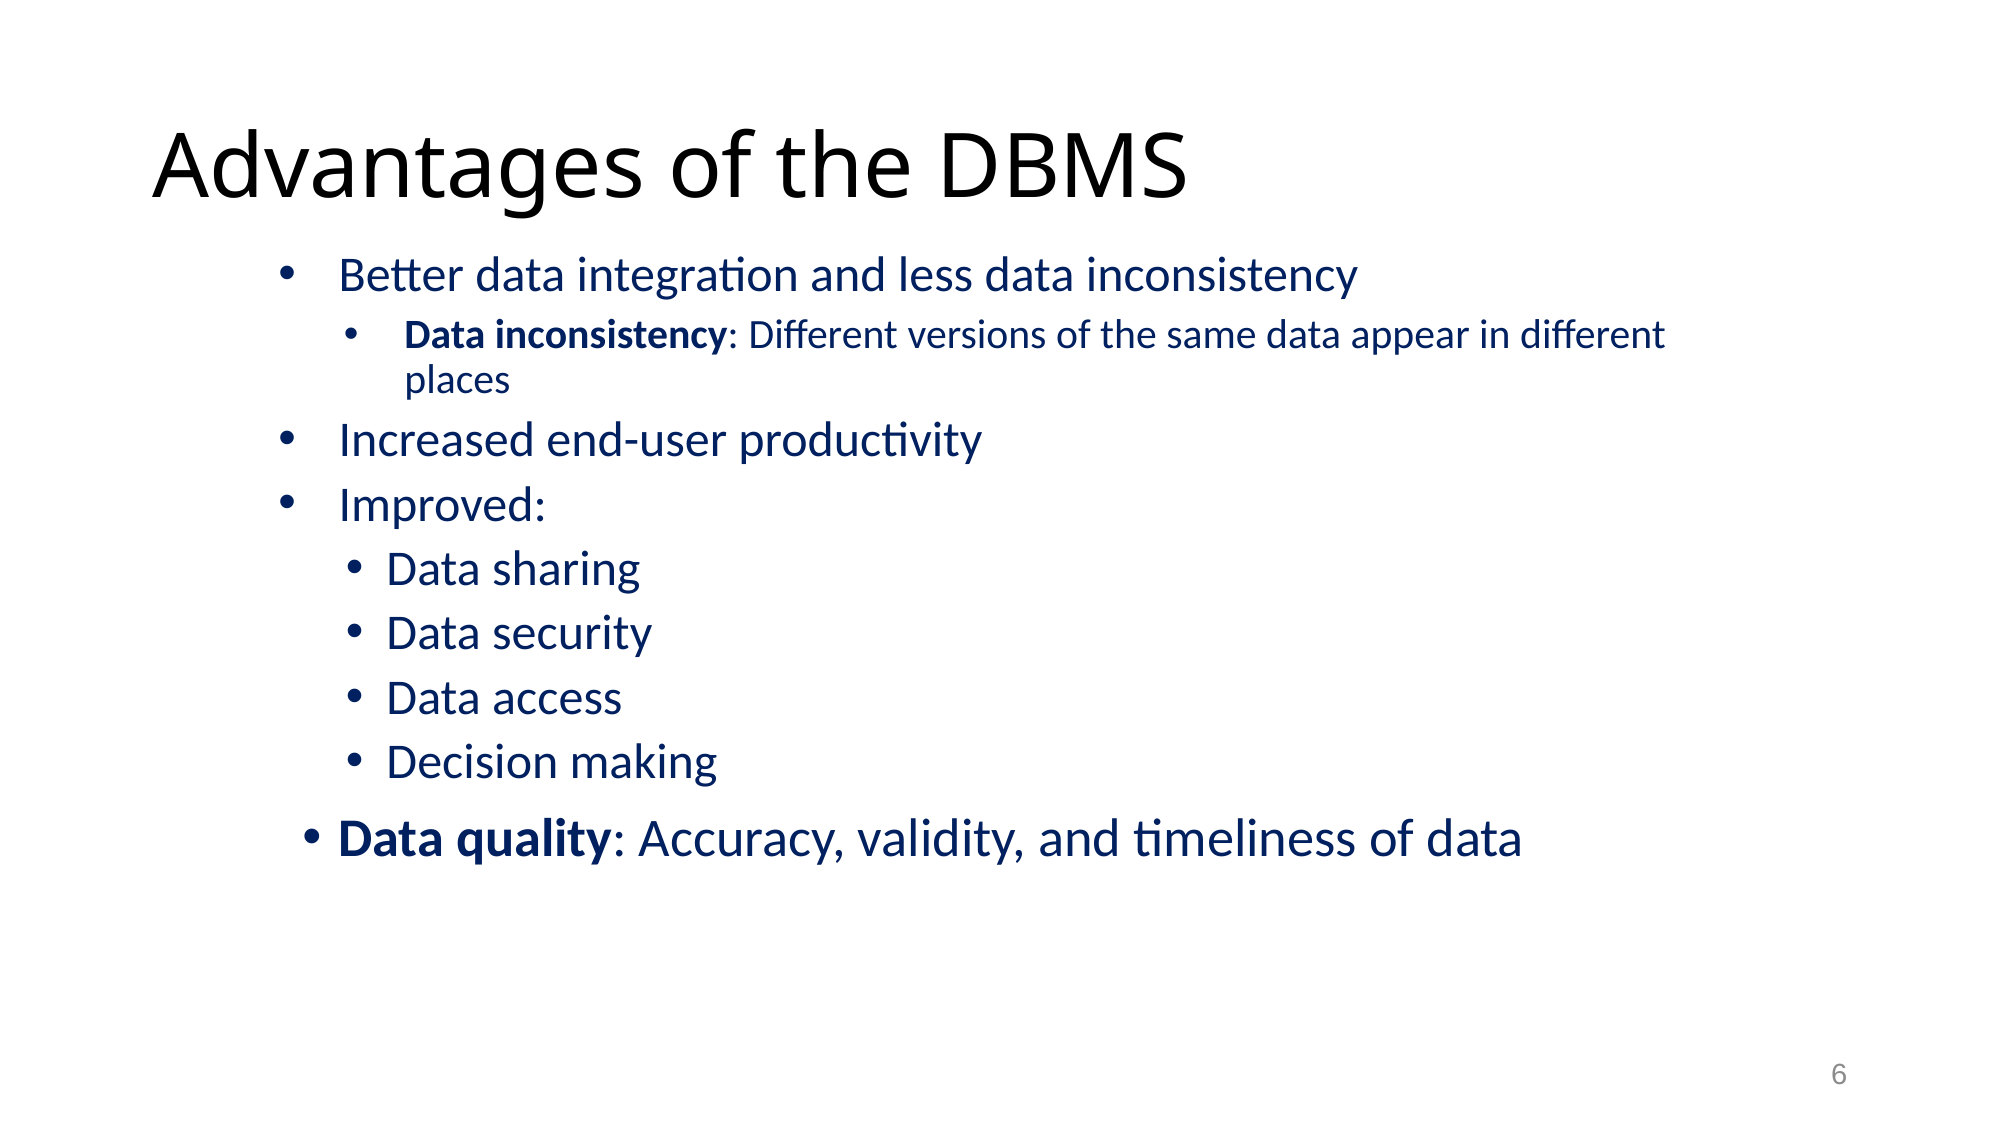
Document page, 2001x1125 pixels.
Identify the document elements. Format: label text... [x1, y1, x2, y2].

title Advantages of the DBMS [137, 59, 1863, 278]
slide_number 6 [1412, 1042, 1863, 1103]
list Better data integration and less data inconsistency Data inconsistency: Different versions of the same data appear in different places Increased end-user productivity Improved: Data sharing Data security Data access Decision making Data quality: Accuracy, validity, and timeliness of data [263, 241, 1710, 1045]
